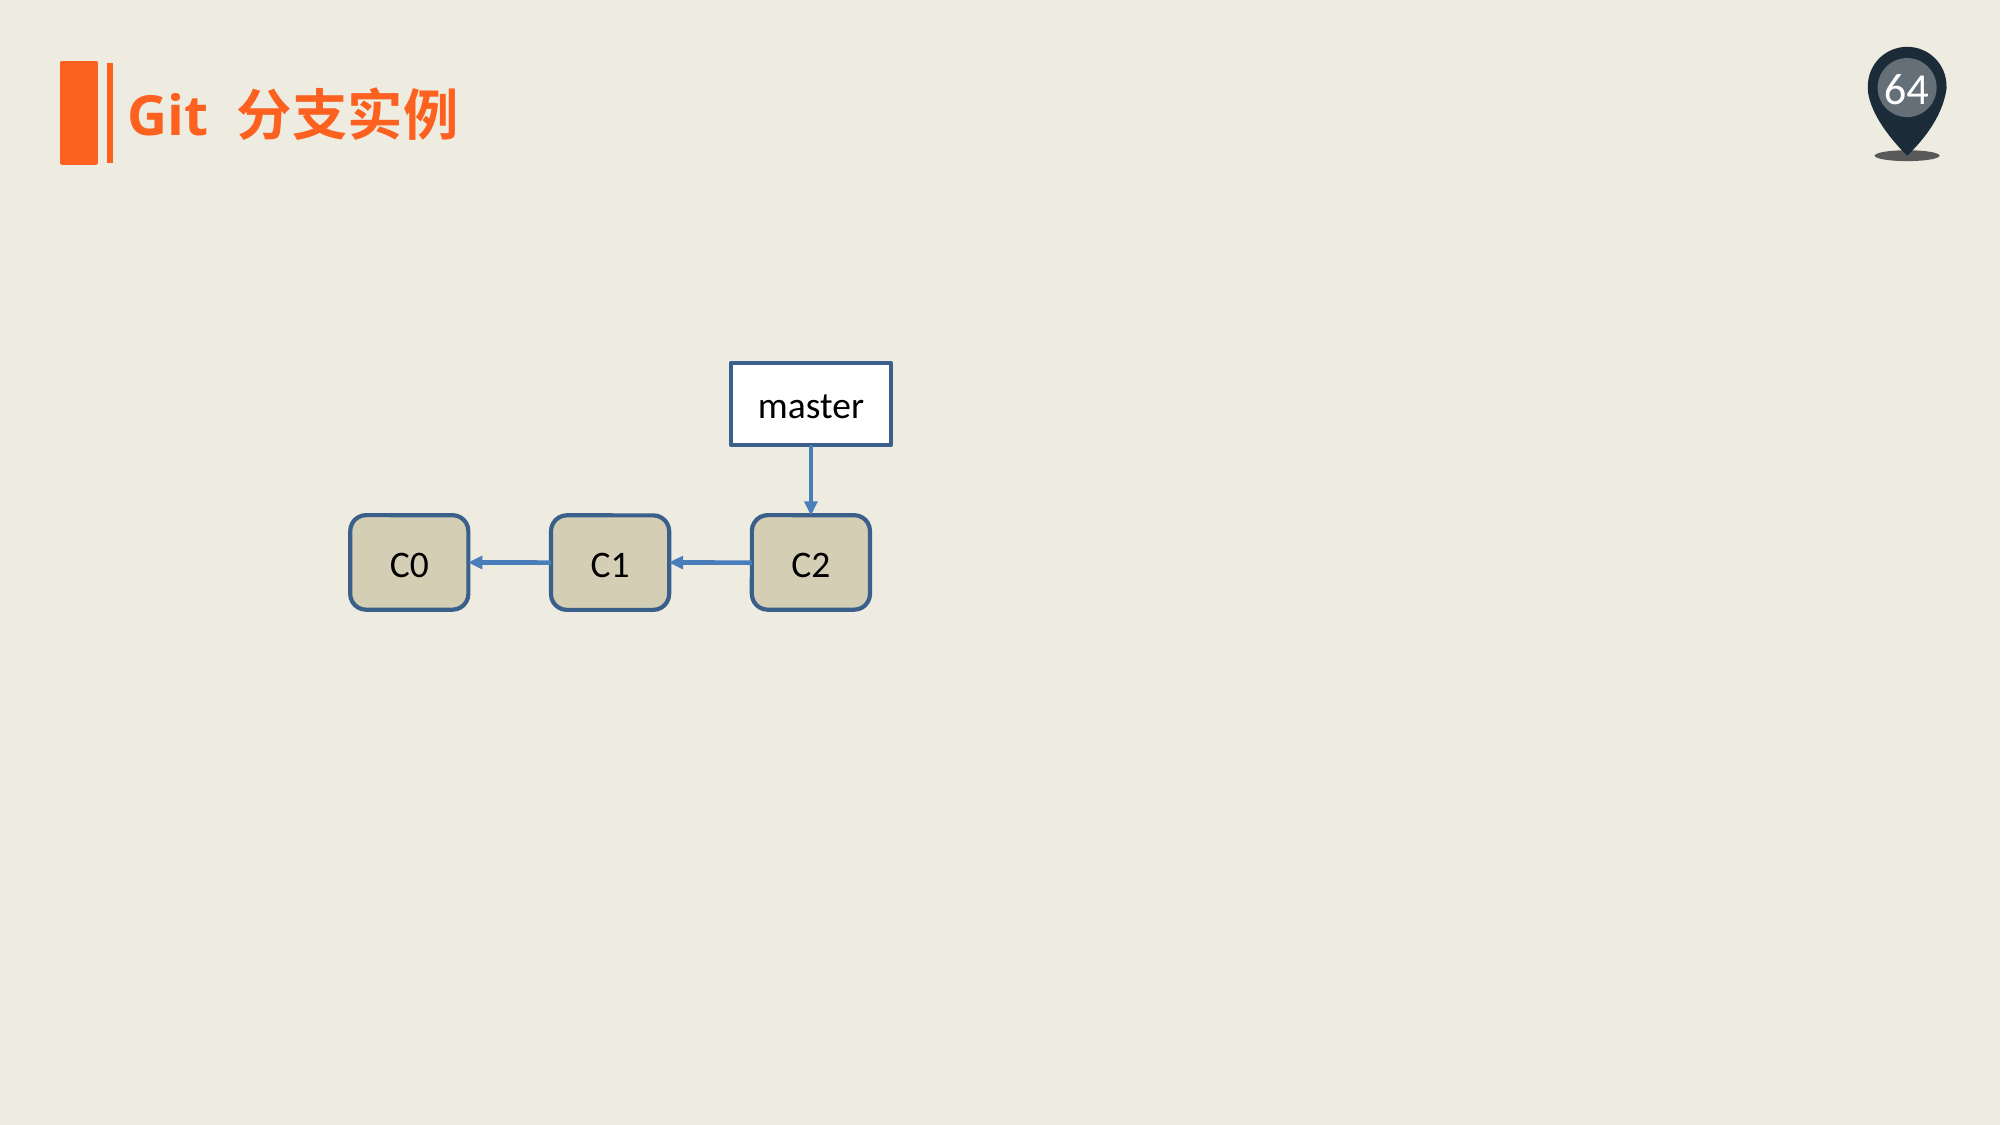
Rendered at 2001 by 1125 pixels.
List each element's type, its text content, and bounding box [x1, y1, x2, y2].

slide_number 64 [1673, 57, 2000, 118]
text_box C0 [348, 513, 471, 612]
text_box C1 [548, 513, 672, 612]
text_box [60, 61, 98, 165]
text_box master [729, 361, 893, 447]
text_box C2 [749, 513, 873, 612]
text_box Git 分支实例 [115, 72, 577, 154]
